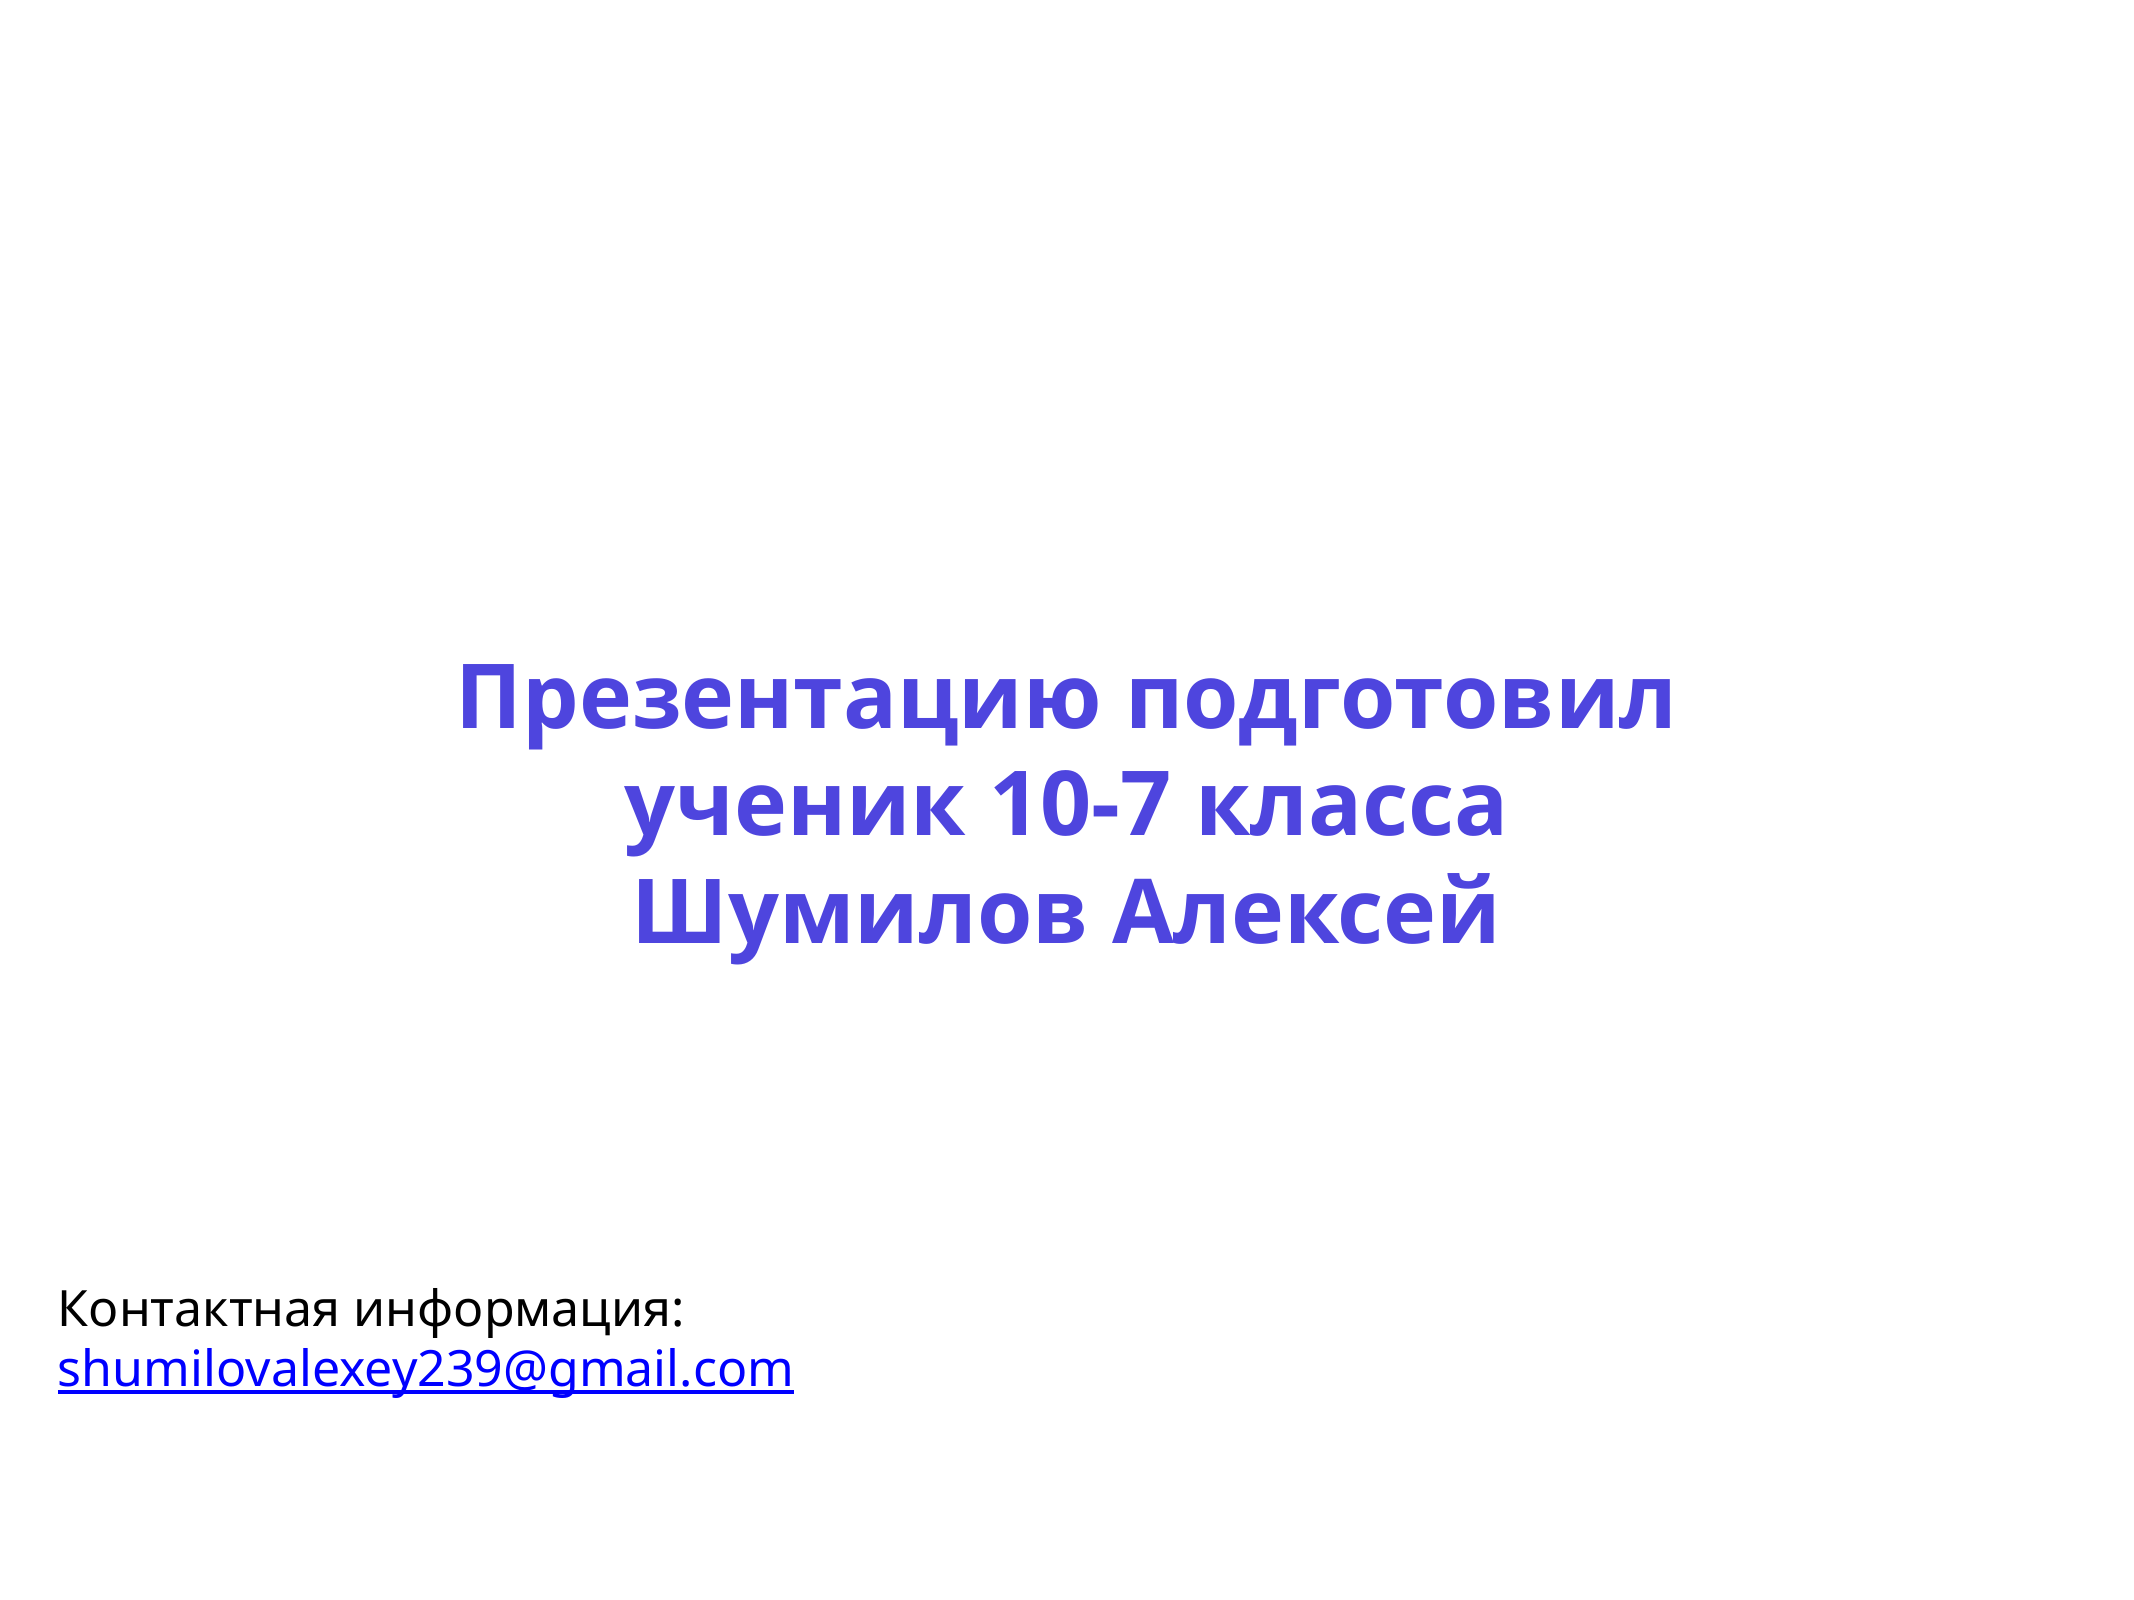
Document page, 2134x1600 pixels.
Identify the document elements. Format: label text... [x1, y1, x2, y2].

text_box Контактная информация: shumilovalexey239@gmail.com [49, 1268, 803, 1414]
text_box Презентацию подготовил ученик 10-7 класса Шумилов Алексей [447, 630, 1686, 970]
